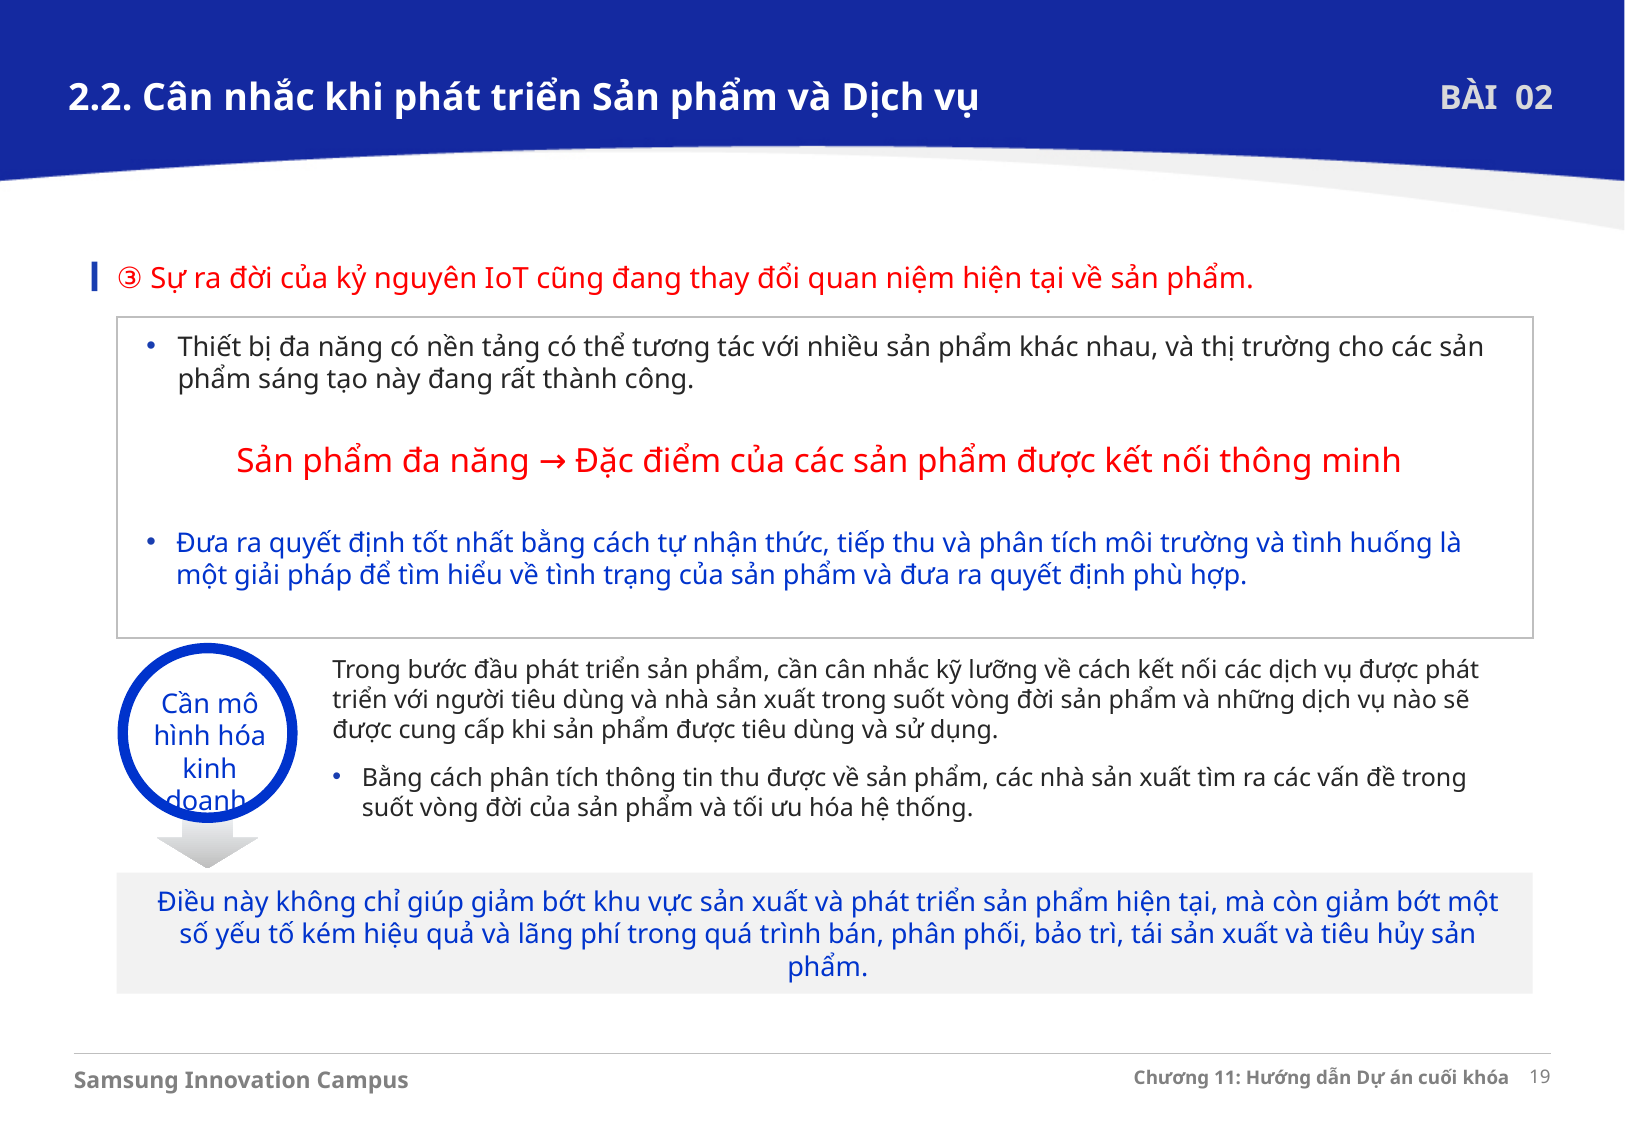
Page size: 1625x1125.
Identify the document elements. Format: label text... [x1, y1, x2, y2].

picture [0, 0, 1625, 1125]
text_box Cần mô hình hóa kinh doanh. [120, 678, 299, 824]
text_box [68, 73, 1554, 119]
text_box Trong bước đầu phát triển sản phẩm, cần cân nhắc kỹ lưỡng về cách kết nối các dịch vụ được phát triển với người tiêu dùng và nhà sản xuất trong suốt vòng đời sản phẩm và những dịch vụ nào sẽ được cung cấp khi sản phẩm được tiêu dùng và sử dụng. [288, 646, 1515, 751]
text_box Thiết bị đa năng có nền tảng có thể tương tác với nhiều sản phẩm khác nhau, và thị trường cho các sản phẩm sáng tạo này đang rất thành công. Sản phẩm đa năng → Đặc điểm của các sản phẩm được kết nối thông minh Đưa ra quyết định tốt nhất bằng cách tự nhận thức, tiếp thu và phân tích môi trường và tình huống là một giải pháp để tìm hiểu về tình trạng của sản phẩm và đưa ra quyết định phù hợp. [116, 316, 1534, 603]
text_box [153, 824, 262, 870]
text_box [91, 259, 1533, 296]
text_box [116, 603, 1534, 639]
text_box [141, 647, 274, 678]
text_box Bằng cách phân tích thông tin thu được về sản phẩm, các nhà sản xuất tìm ra các vấn đề trong suốt vòng đời của sản phẩm và tối ưu hóa hệ thống. [288, 753, 1515, 829]
text_box Điều này không chỉ giúp giảm bớt khu vực sản xuất và phát triển sản phẩm hiện tại, mà còn giảm bớt một số yếu tố kém hiệu quả và lãng phí trong quá trình bán, phân phối, bảo trì, tái sản xuất và tiêu hủy sản phẩm. [116, 872, 1534, 995]
